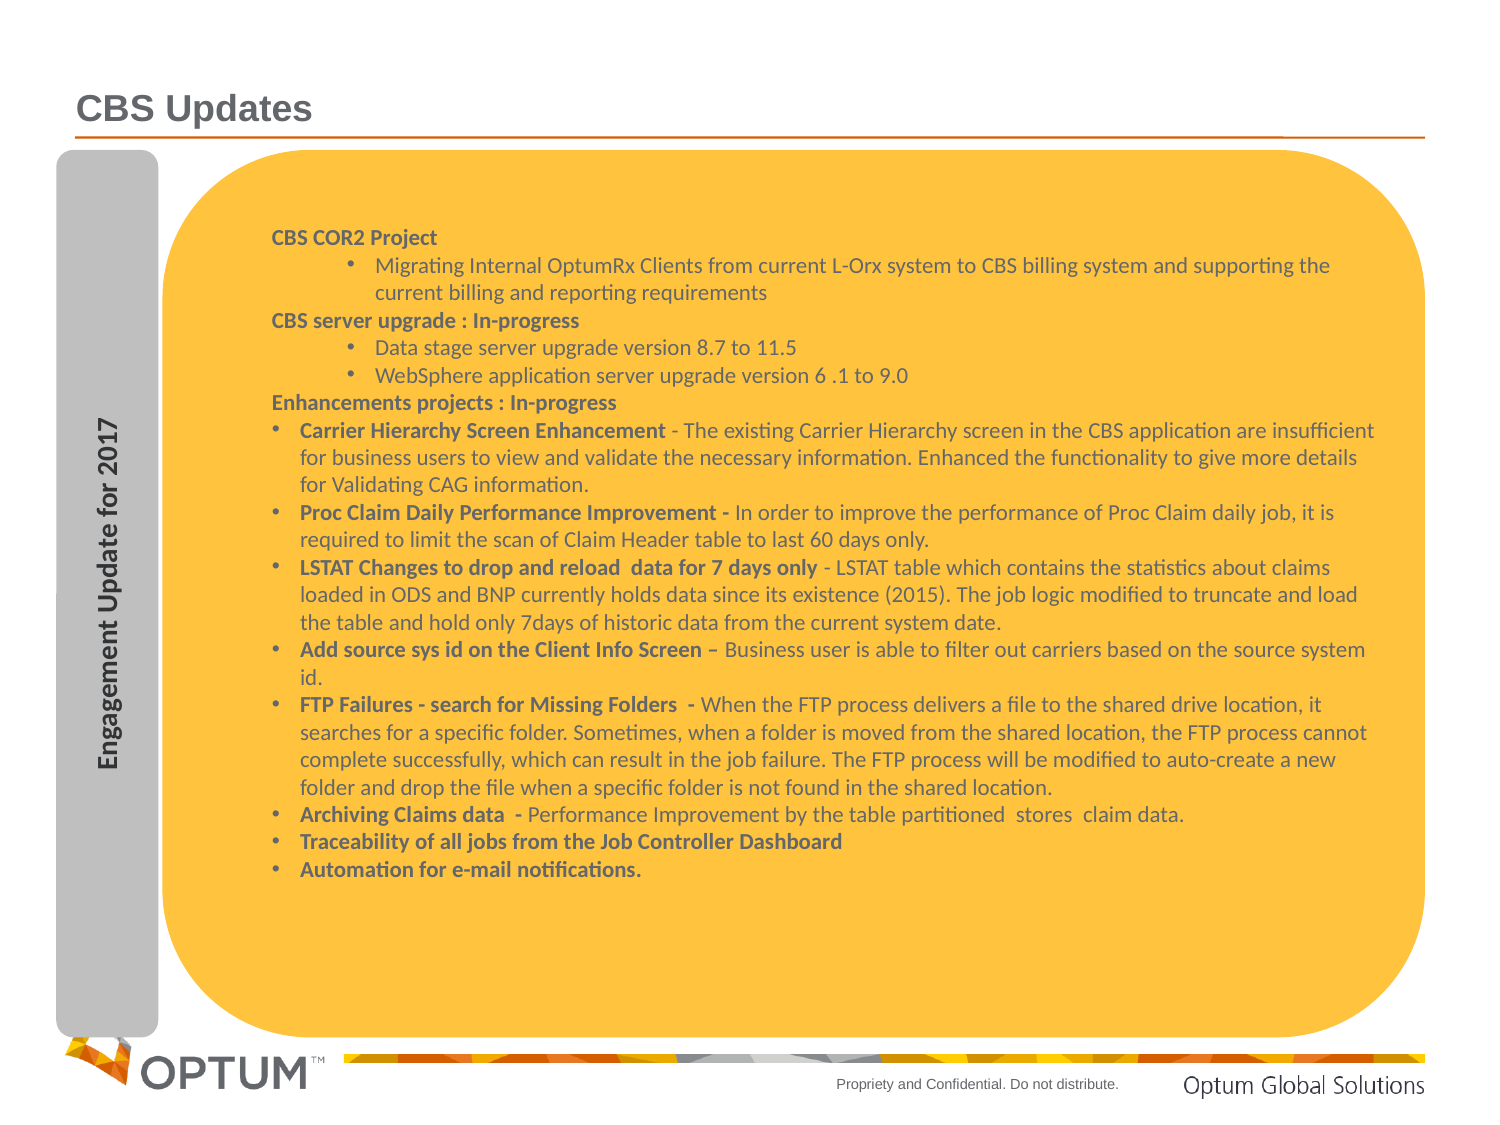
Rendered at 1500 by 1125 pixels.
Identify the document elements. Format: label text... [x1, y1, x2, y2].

picture [62, 1009, 327, 1092]
text_box CBS COR2 Project Migrating Internal OptumRx Clients from current L-Orx system to CBS billing system and supporting the current billing and reporting requirements CBS server upgrade : In-progress Data stage server upgrade version 8.7 to 11.5 WebSphere application server upgrade version 6 .1 to 9.0 Enhancements projects : In-progress Carrier Hierarchy Screen Enhancement - The existing Carrier Hierarchy screen in the CBS application are insufficient for business users to view and validate the necessary information. Enhanced the functionality to give more details for Validating CAG information. Proc Claim Daily Performance Improvement - In order to improve the performance of Proc Claim daily job, it is required to limit the scan of Claim Header table to last 60 days only. LSTAT Changes to drop and reload data for 7 days only - LSTAT table which contains the statistics about claims loaded in ODS and BNP currently holds data since its existence (2015). The job logic modified to truncate and load the table and hold only 7days of historic data from the current system date. Add source sys id on the Client Info Screen – Business user is able to filter out carriers based on the source system id. FTP Failures - search for Missing Folders - When the FTP process delivers a file to the shared drive location, it searches for a specific folder. Sometimes, when a folder is moved from the shared location, the FTP process cannot complete successfully, which can result in the job failure. The FTP process will be modified to auto-create a new folder and drop the file when a specific folder is not found in the shared location. Archiving Claims data - Performance Improvement by the table partitioned stores claim data. Traceability of all jobs from the Job Controller Dashboard Automation for e-mail notifications. [162, 149, 1425, 1038]
text_box CBS Updates [75, 28, 1369, 129]
text_box Engagement Update for 2017 [56, 149, 159, 1038]
picture [1184, 1075, 1424, 1099]
picture [343, 1054, 1425, 1063]
